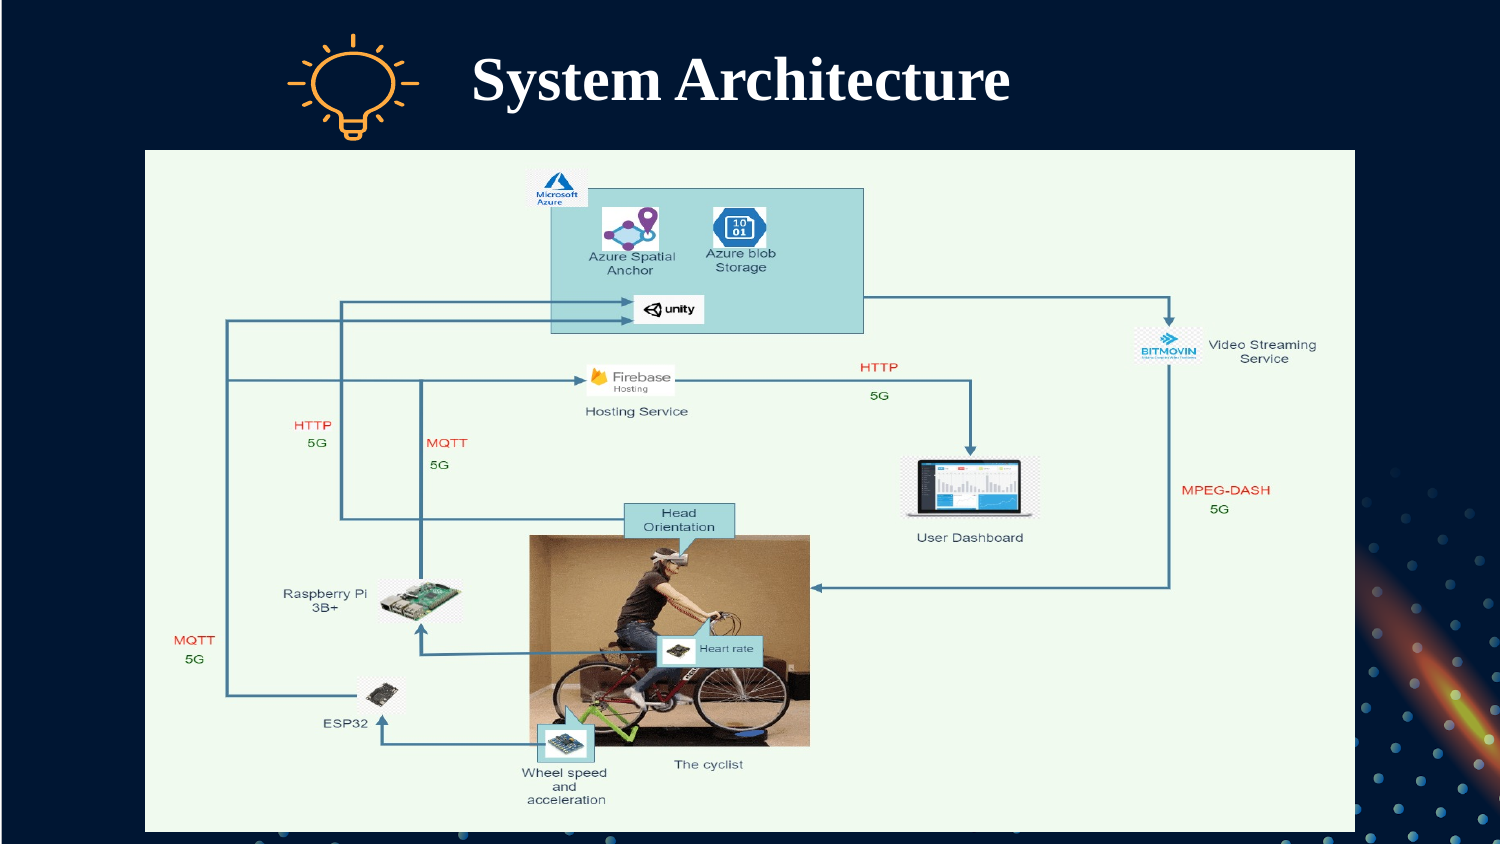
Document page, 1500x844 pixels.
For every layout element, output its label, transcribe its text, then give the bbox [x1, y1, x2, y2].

picture [0, 0, 1500, 844]
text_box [287, 33, 420, 141]
title System Architecture [295, 23, 1189, 127]
